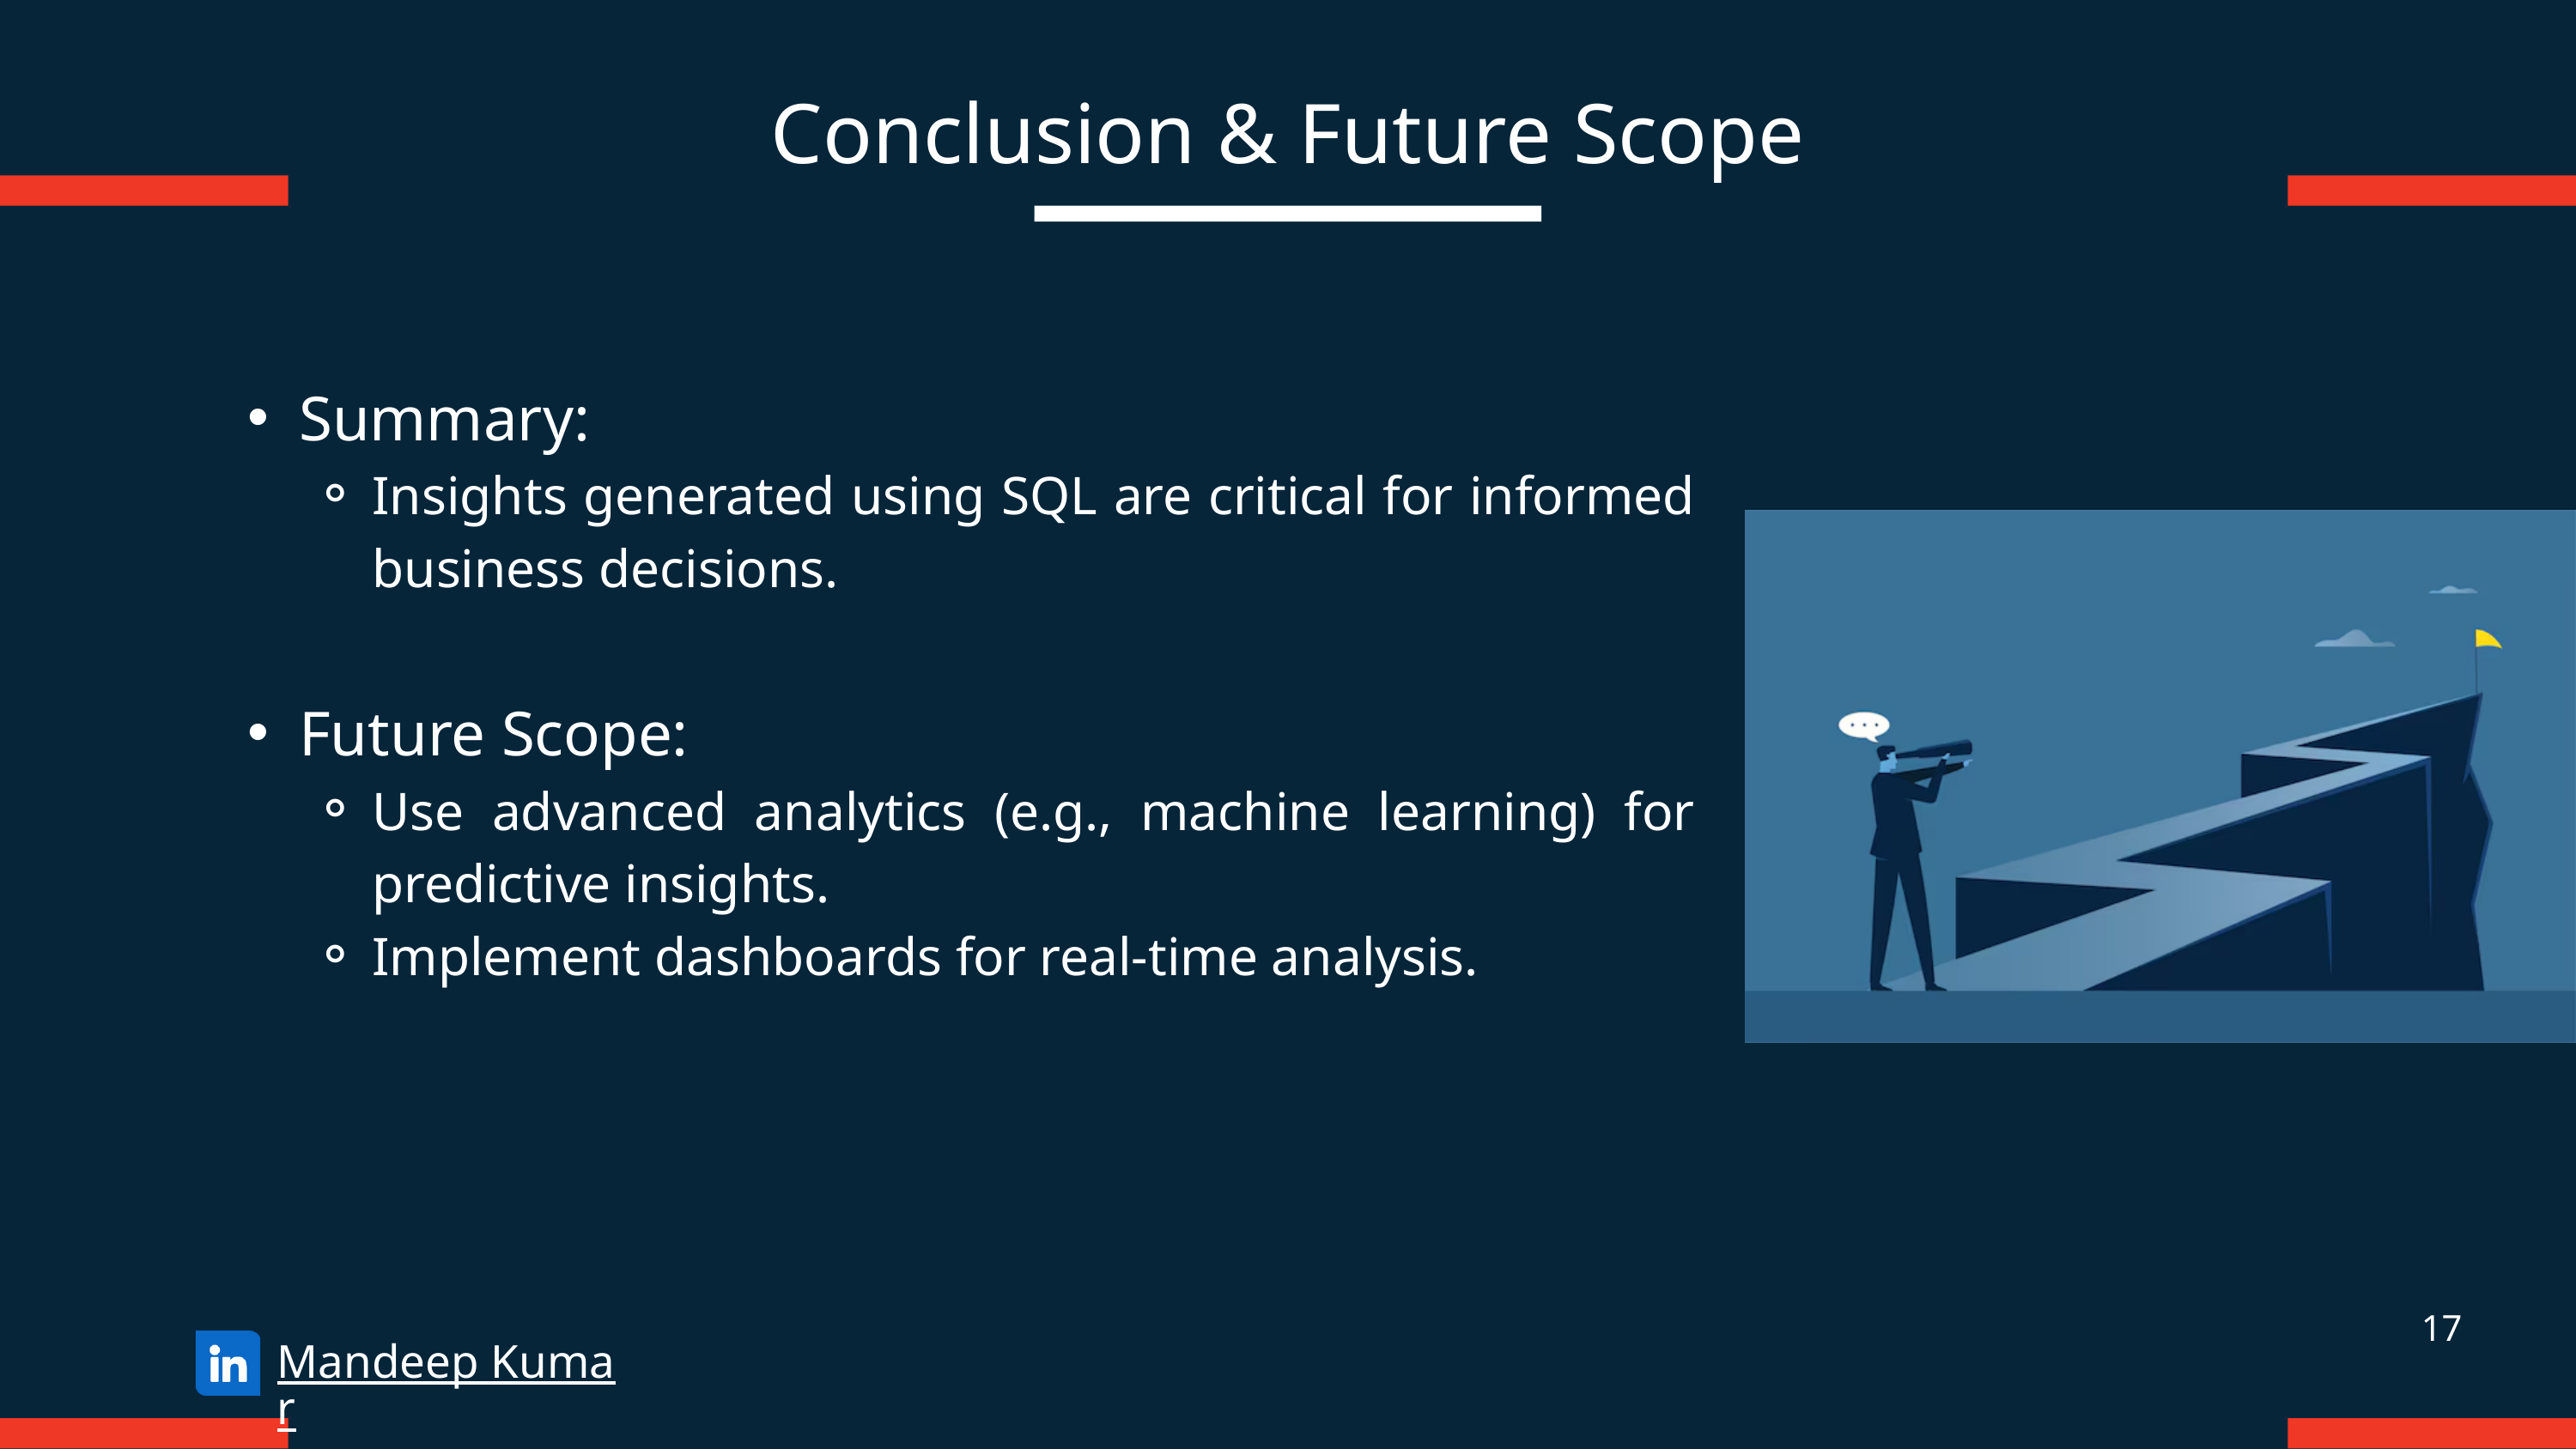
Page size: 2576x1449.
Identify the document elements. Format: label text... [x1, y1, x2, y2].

text_box [2287, 1418, 2576, 1449]
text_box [195, 1330, 617, 1396]
text_box [0, 175, 289, 206]
text_box [0, 1418, 289, 1449]
text_box Summary: Insights generated using SQL are critical for informed business decisions. Future Scope: Use advanced analytics (e.g., machine learning) for predictive insights. Implement dashboards for real-time analysis. [195, 367, 1697, 1071]
text_box 17 [2421, 1298, 2463, 1349]
text_box [1745, 510, 2576, 1043]
text_box Conclusion & Future Scope [727, 64, 1849, 295]
text_box [2287, 175, 2576, 206]
